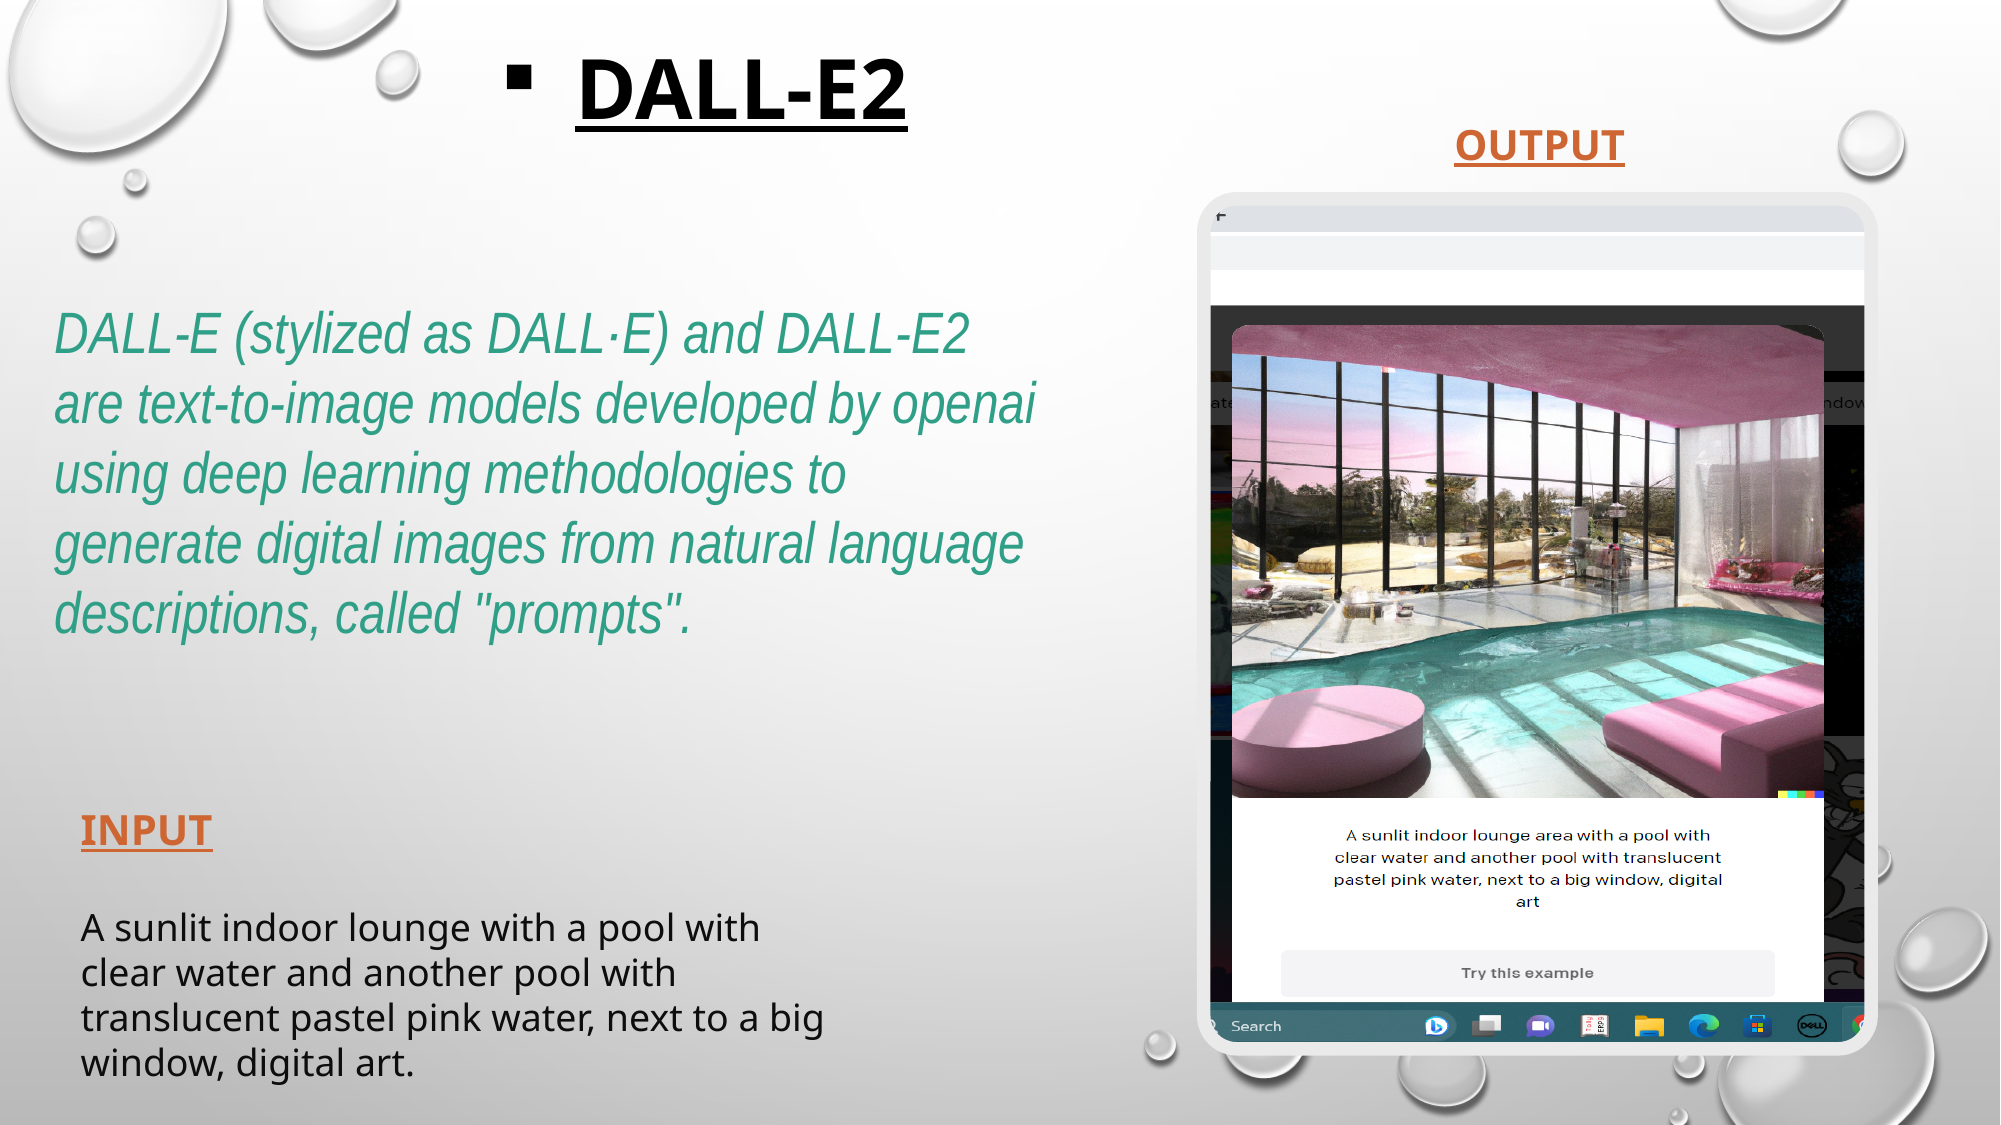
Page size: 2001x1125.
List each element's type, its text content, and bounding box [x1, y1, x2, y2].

title DALL-E2 [217, 13, 1191, 146]
picture [0, 0, 2000, 1125]
text_box OUTPUT [1439, 111, 1980, 176]
list DALL-E (stylized as DALL·E) and DALL-E2 are text-to-image models developed by openai using deep learning methodologies to generate digital images from natural language descriptions, called "prompts". [39, 287, 1159, 660]
text_box INPUT A sunlit indoor lounge with a pool with clear water and another pool with translucent pastel pink water, next to a big window, digital art. [65, 796, 871, 1092]
